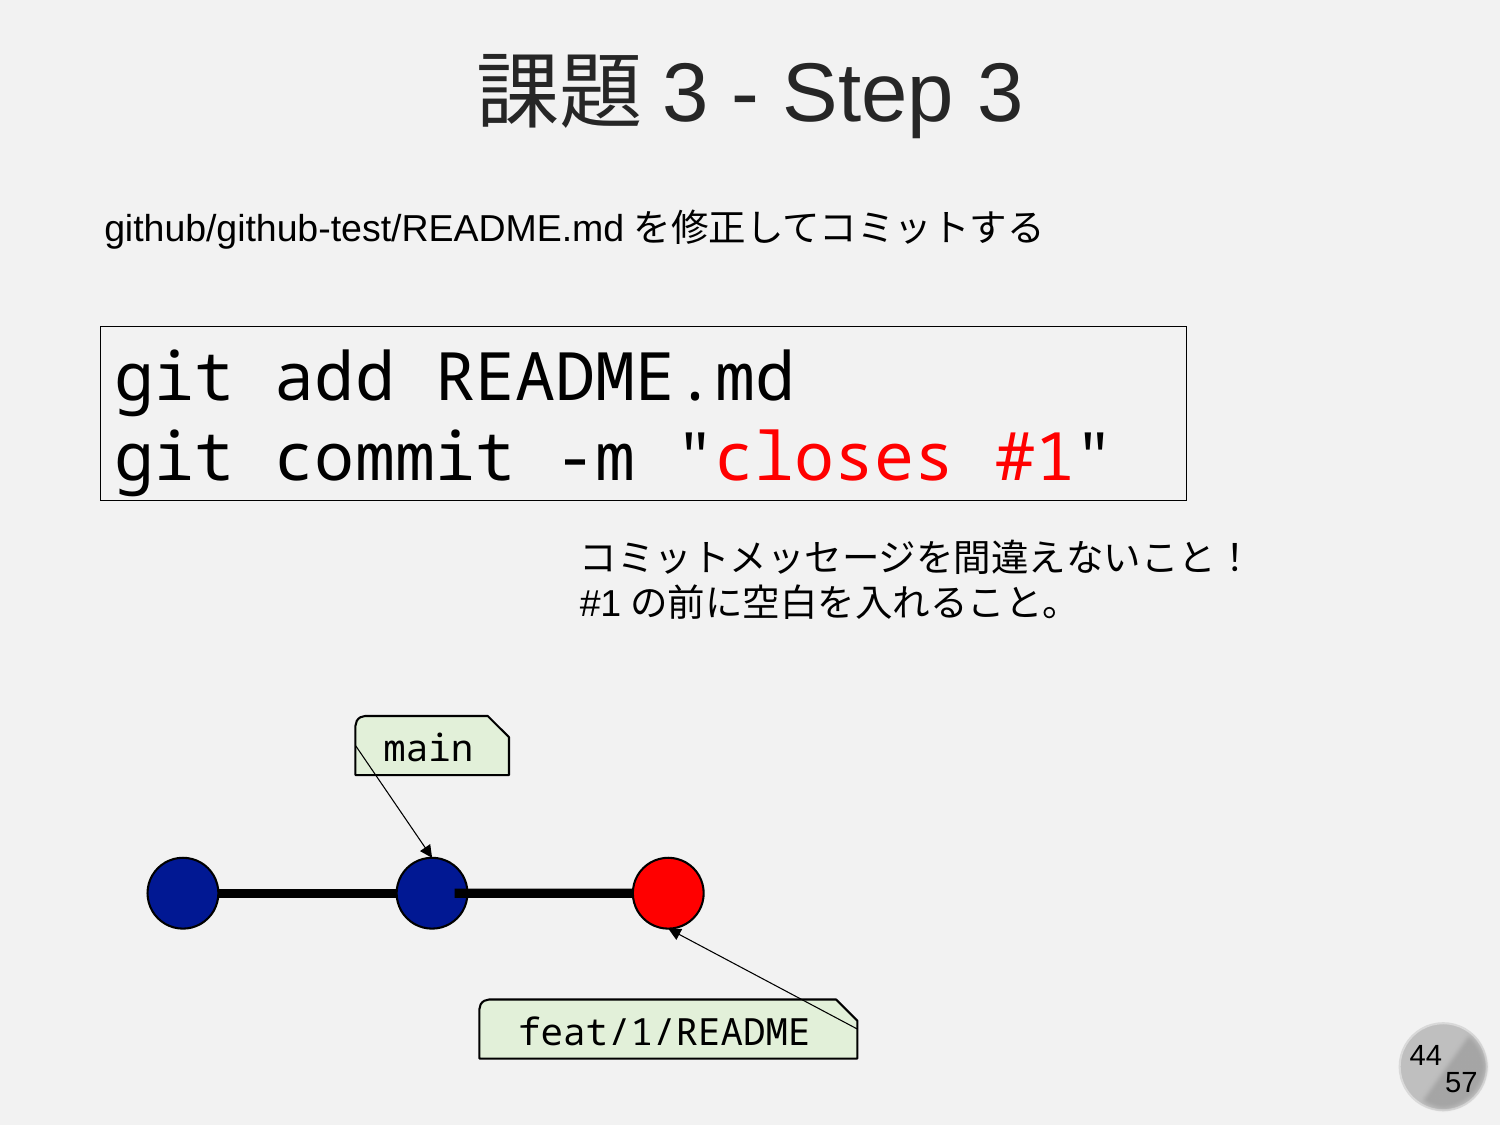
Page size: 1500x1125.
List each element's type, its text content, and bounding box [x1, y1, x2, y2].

text_box [146, 856, 220, 930]
text_box github/github-test/README.mdを修正してコミットする [89, 196, 1061, 256]
text_box コミットメッセージを間違えないこと！ #1の前に空白を入れること。 [564, 527, 1269, 632]
text_box [632, 856, 705, 930]
list 課題3 - Step 3 [0, 31, 1500, 155]
text_box feat/1/README [478, 998, 859, 1060]
text_box git add README.md git commit -m "closes #1" [100, 326, 1187, 501]
text_box [395, 856, 469, 930]
text_box main [354, 714, 511, 777]
